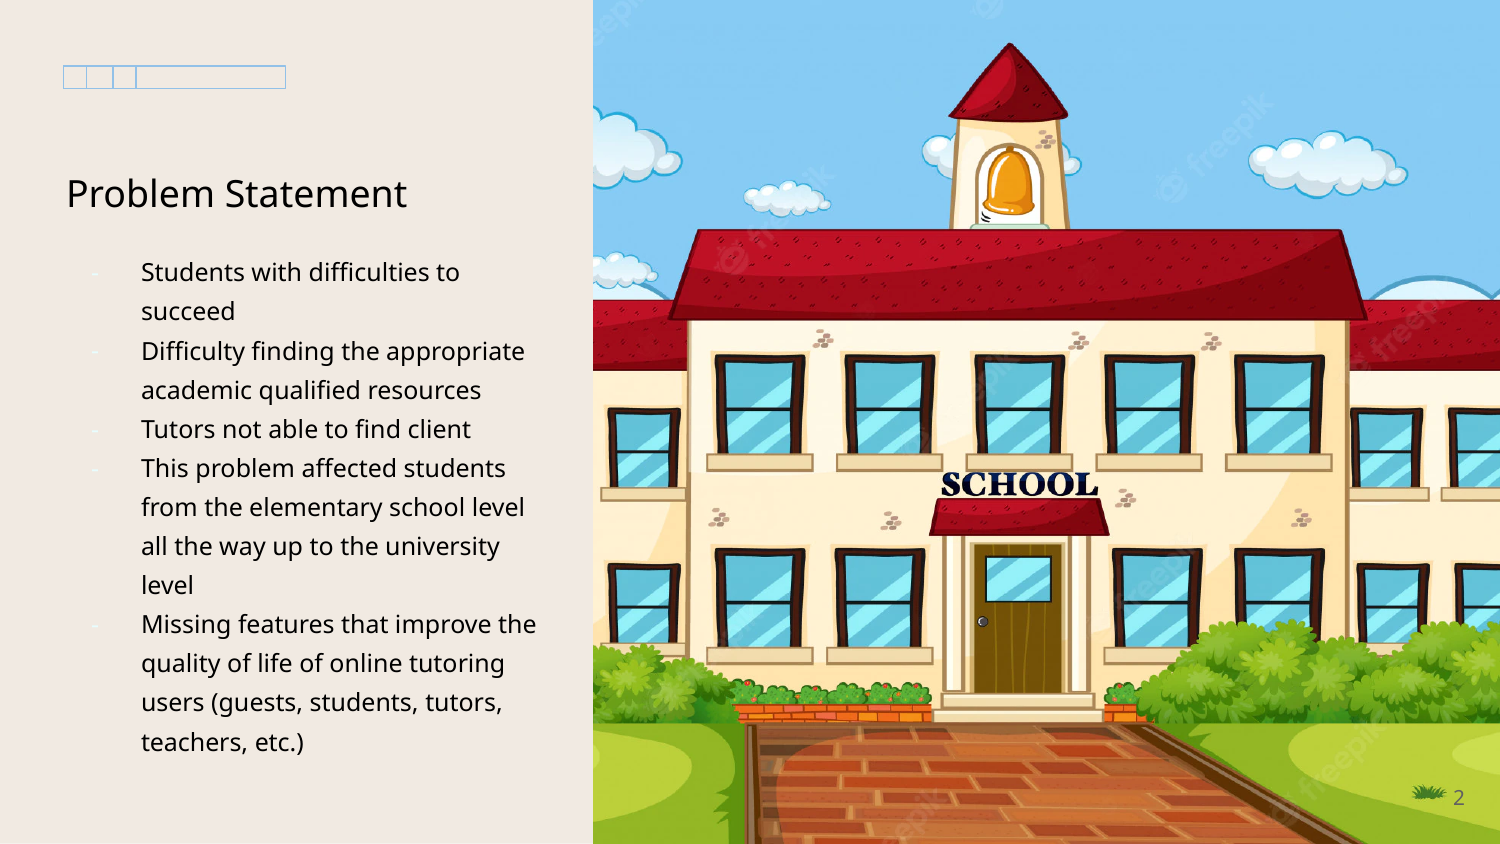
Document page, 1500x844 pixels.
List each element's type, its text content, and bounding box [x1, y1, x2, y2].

list Students with difficulties to succeed Difficulty finding the appropriate academic qualified resources Tutors not able to find client This problem affected students from the elementary school level all the way up to the university level Missing features that improve the quality of life of online tutoring users (guests, students, tutors, teachers, etc.) [51, 234, 565, 788]
title Problem Statement [51, 103, 565, 234]
picture [592, 0, 1500, 844]
